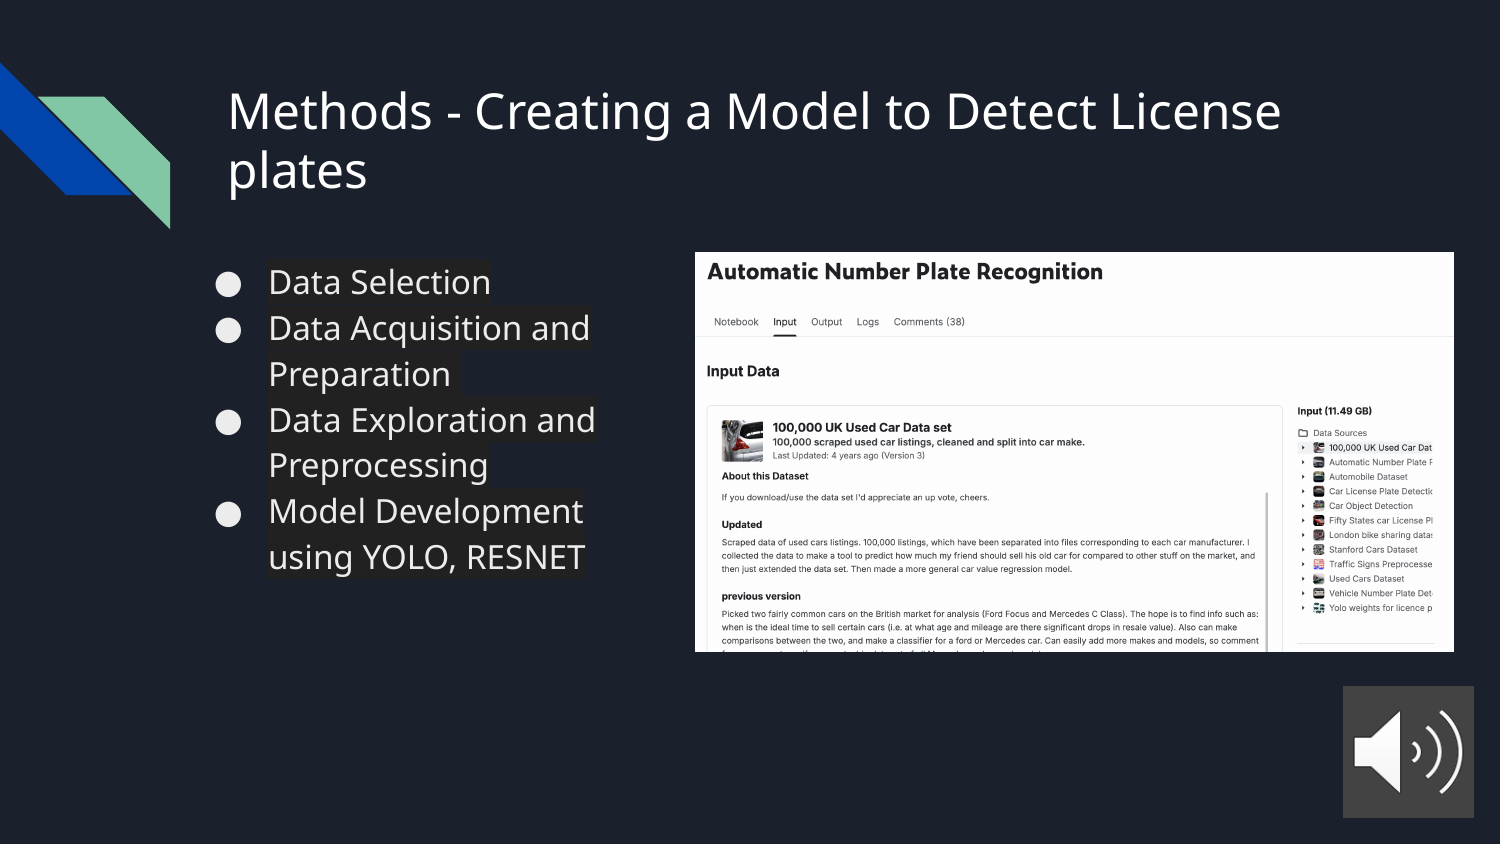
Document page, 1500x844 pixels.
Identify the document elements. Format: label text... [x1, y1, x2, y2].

title Methods - Creating a Model to Detect License plates [212, 64, 1368, 215]
list Data Selection Data Acquisition and Preparation Data Exploration and Preprocessing Model Development using YOLO, RESNET [178, 240, 673, 718]
picture [1341, 685, 1476, 819]
picture [694, 252, 1454, 652]
